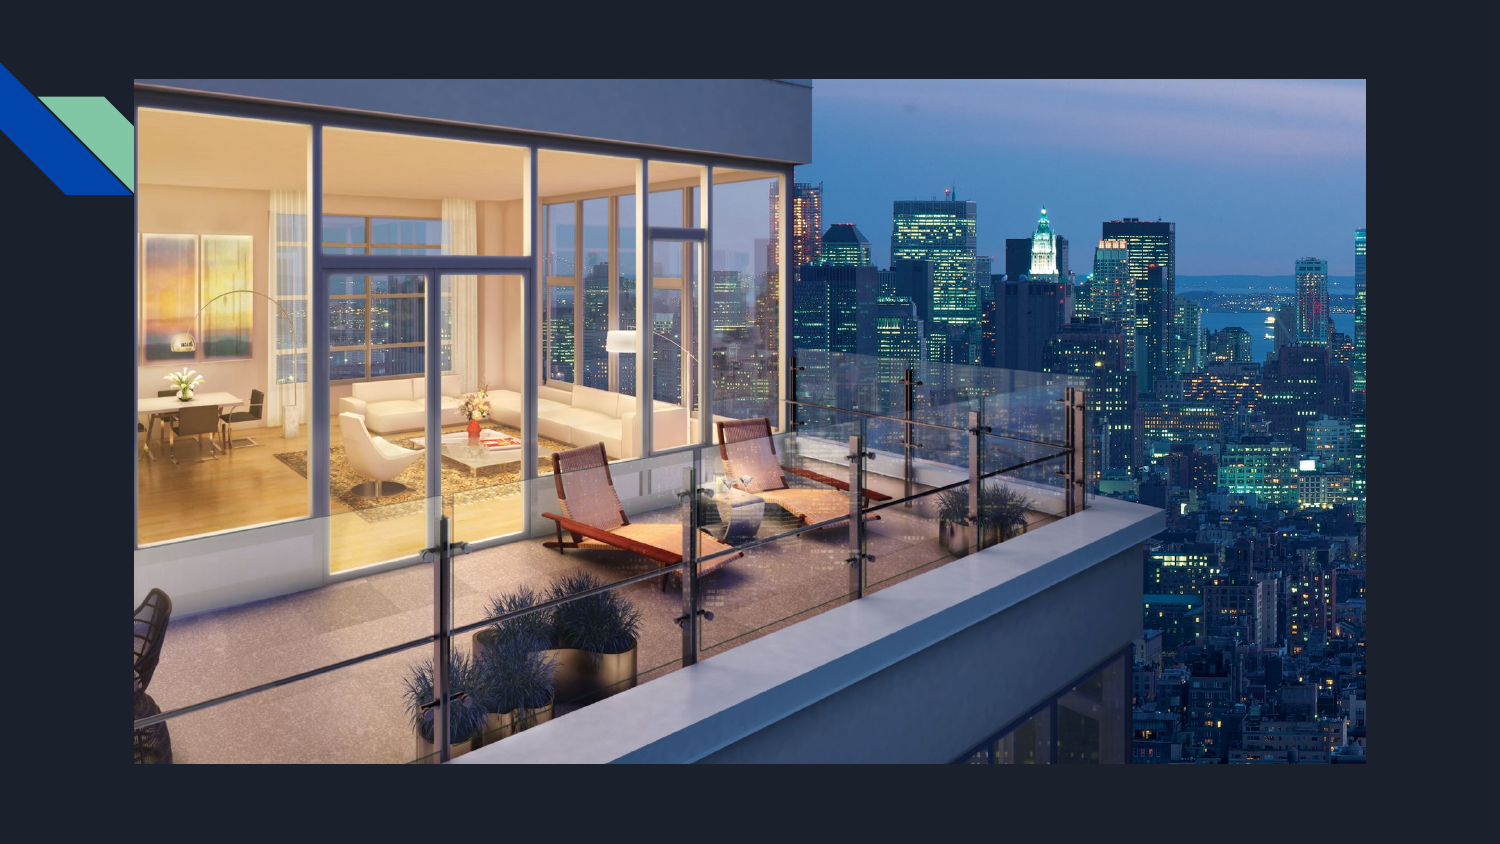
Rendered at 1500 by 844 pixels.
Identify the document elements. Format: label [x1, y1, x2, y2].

picture [134, 79, 1366, 765]
